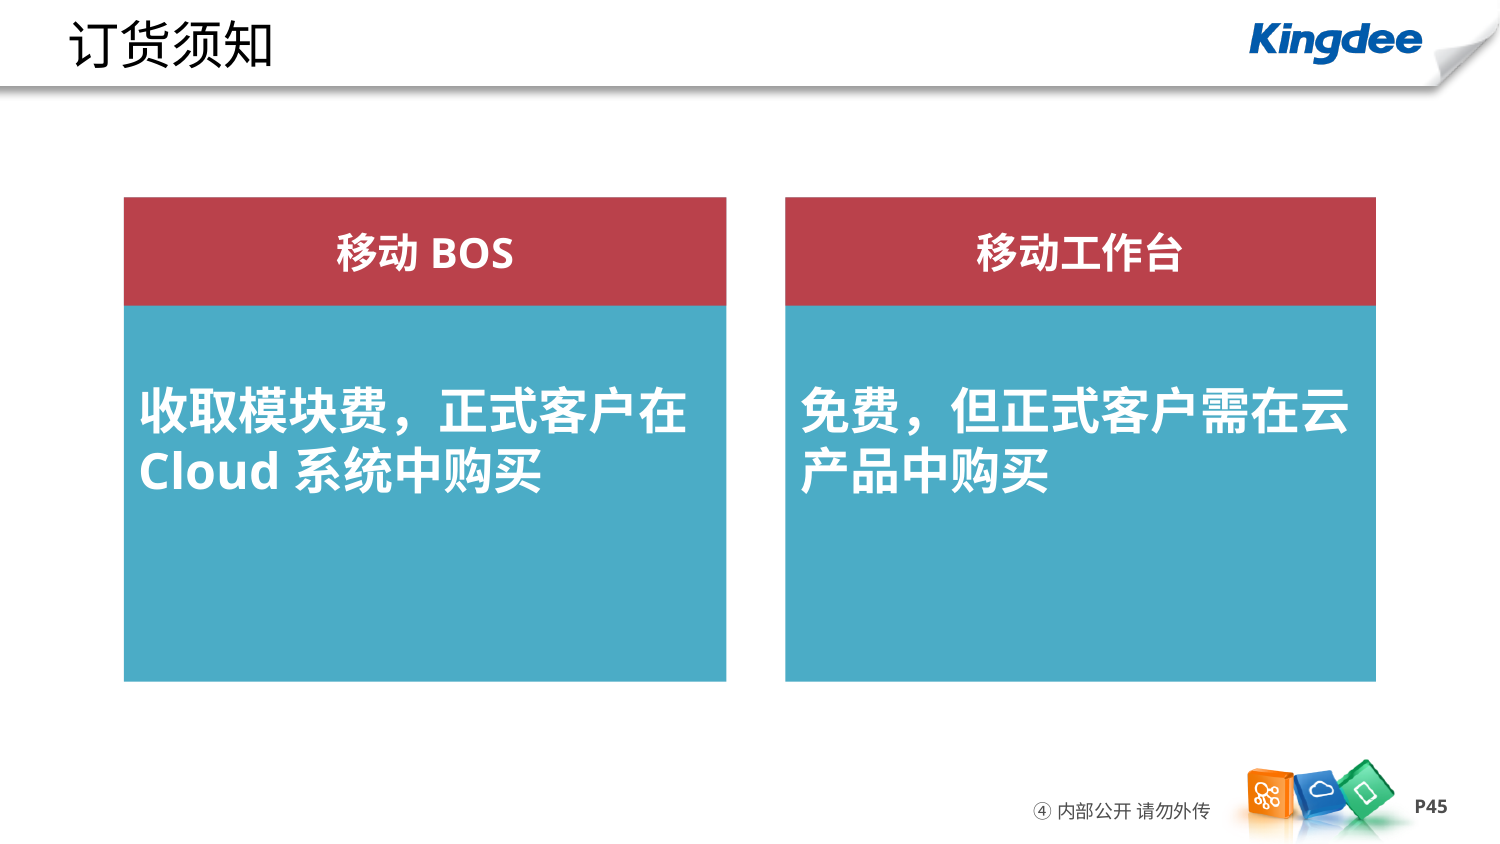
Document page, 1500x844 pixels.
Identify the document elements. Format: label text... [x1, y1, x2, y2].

picture [1222, 752, 1425, 844]
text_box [123, 197, 727, 682]
text_box 订货须知 [52, 4, 1424, 82]
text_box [785, 197, 1377, 682]
picture [0, 0, 1500, 86]
